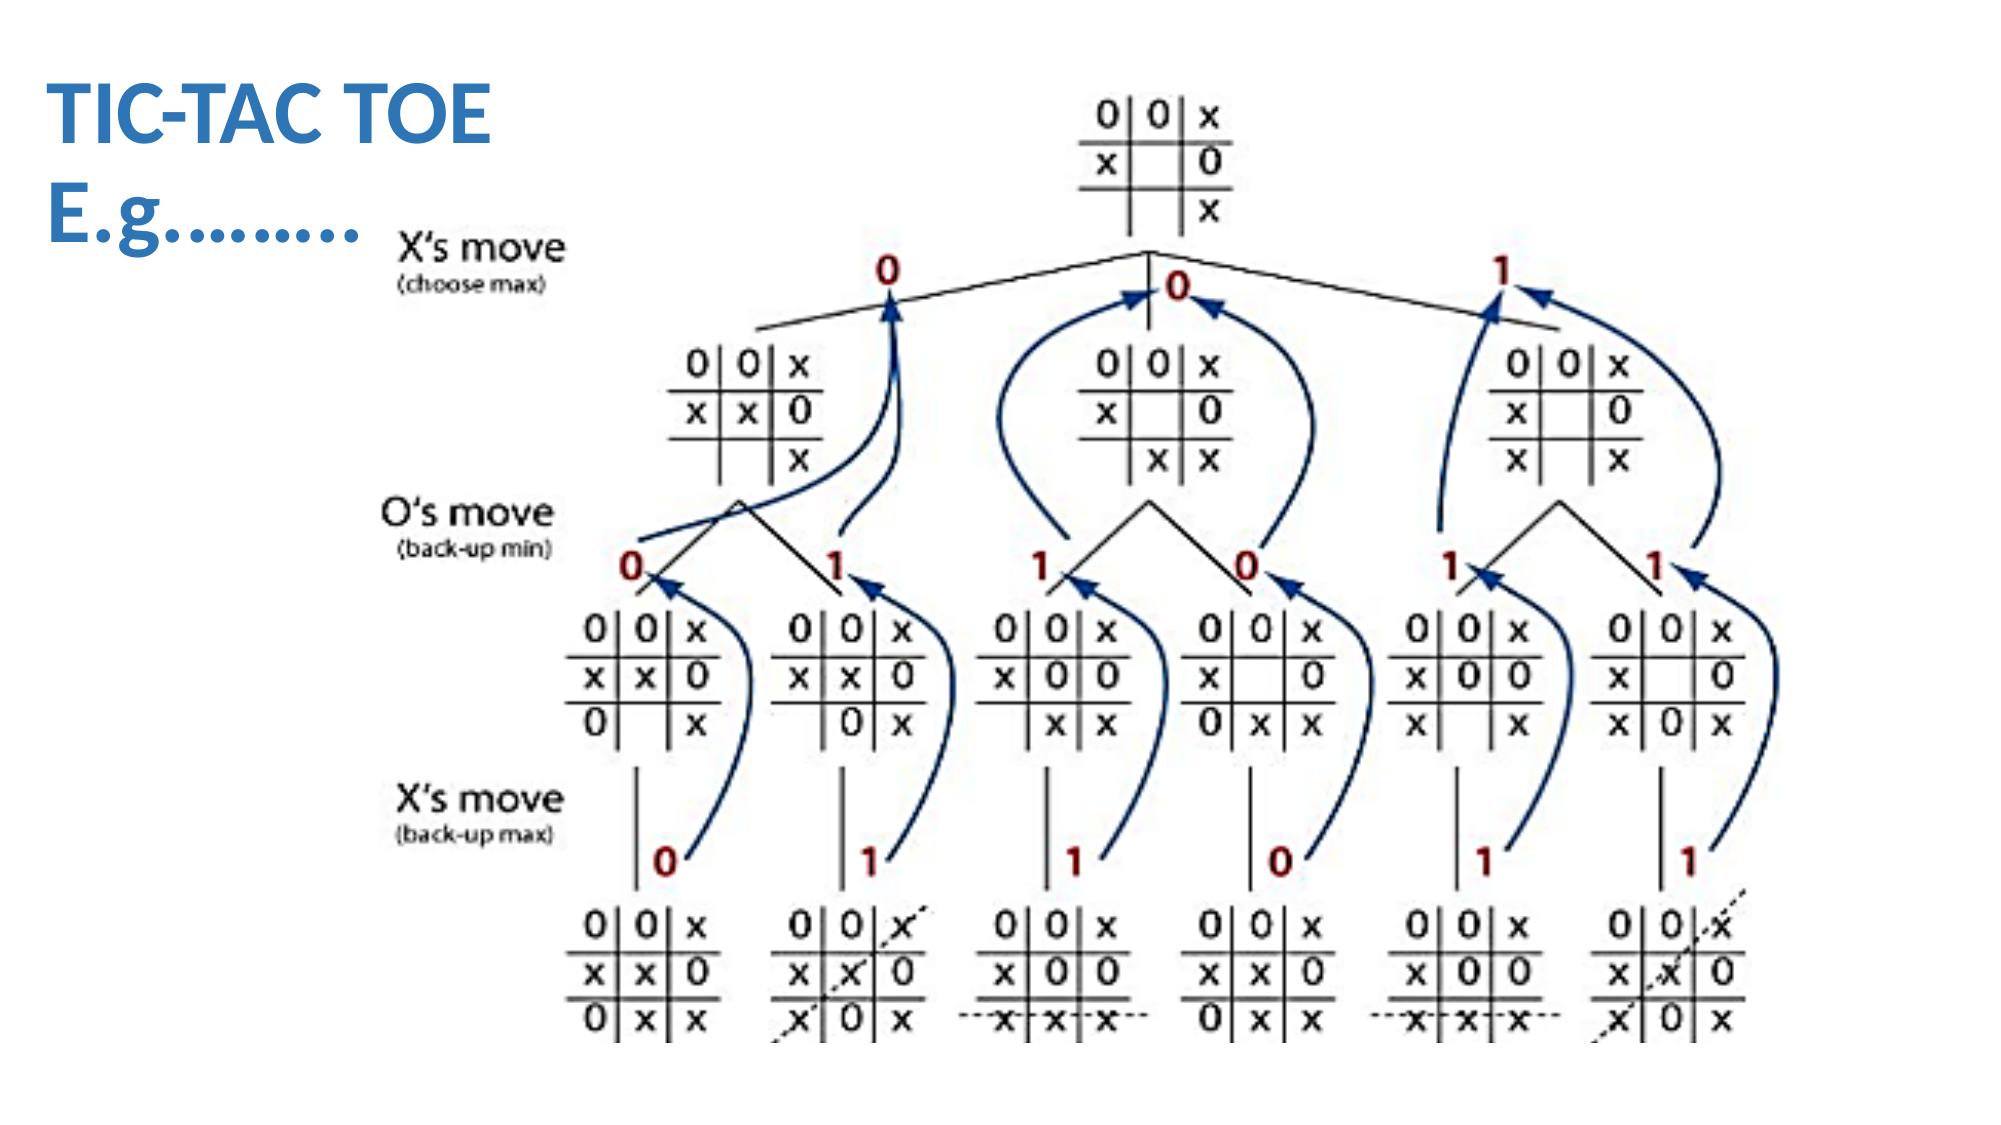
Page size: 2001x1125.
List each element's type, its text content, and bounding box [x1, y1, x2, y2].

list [260, 73, 1842, 1043]
title TIC-TAC TOE E.g.…….. [31, 54, 865, 273]
